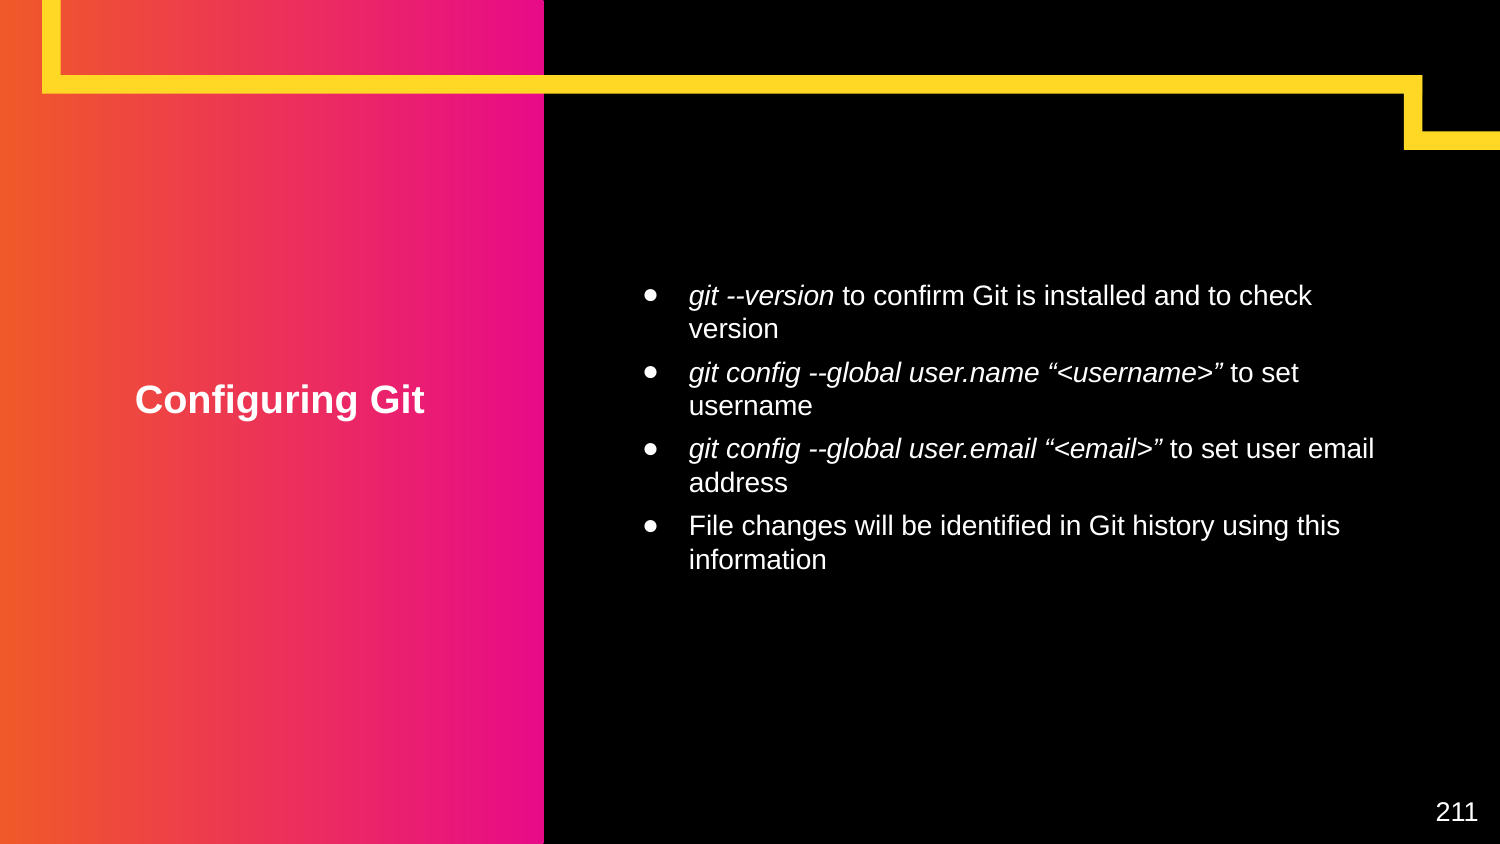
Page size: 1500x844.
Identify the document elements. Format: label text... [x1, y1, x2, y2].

title Configuring Git [42, 343, 433, 430]
text_box git --version to confirm Git is installed and to check version git config --global user.name “<username>” to set username git config --global user.email “<email>” to set user email address File changes will be identified in Git history using this information [612, 268, 1418, 585]
slide_number 211 [1403, 779, 1494, 844]
